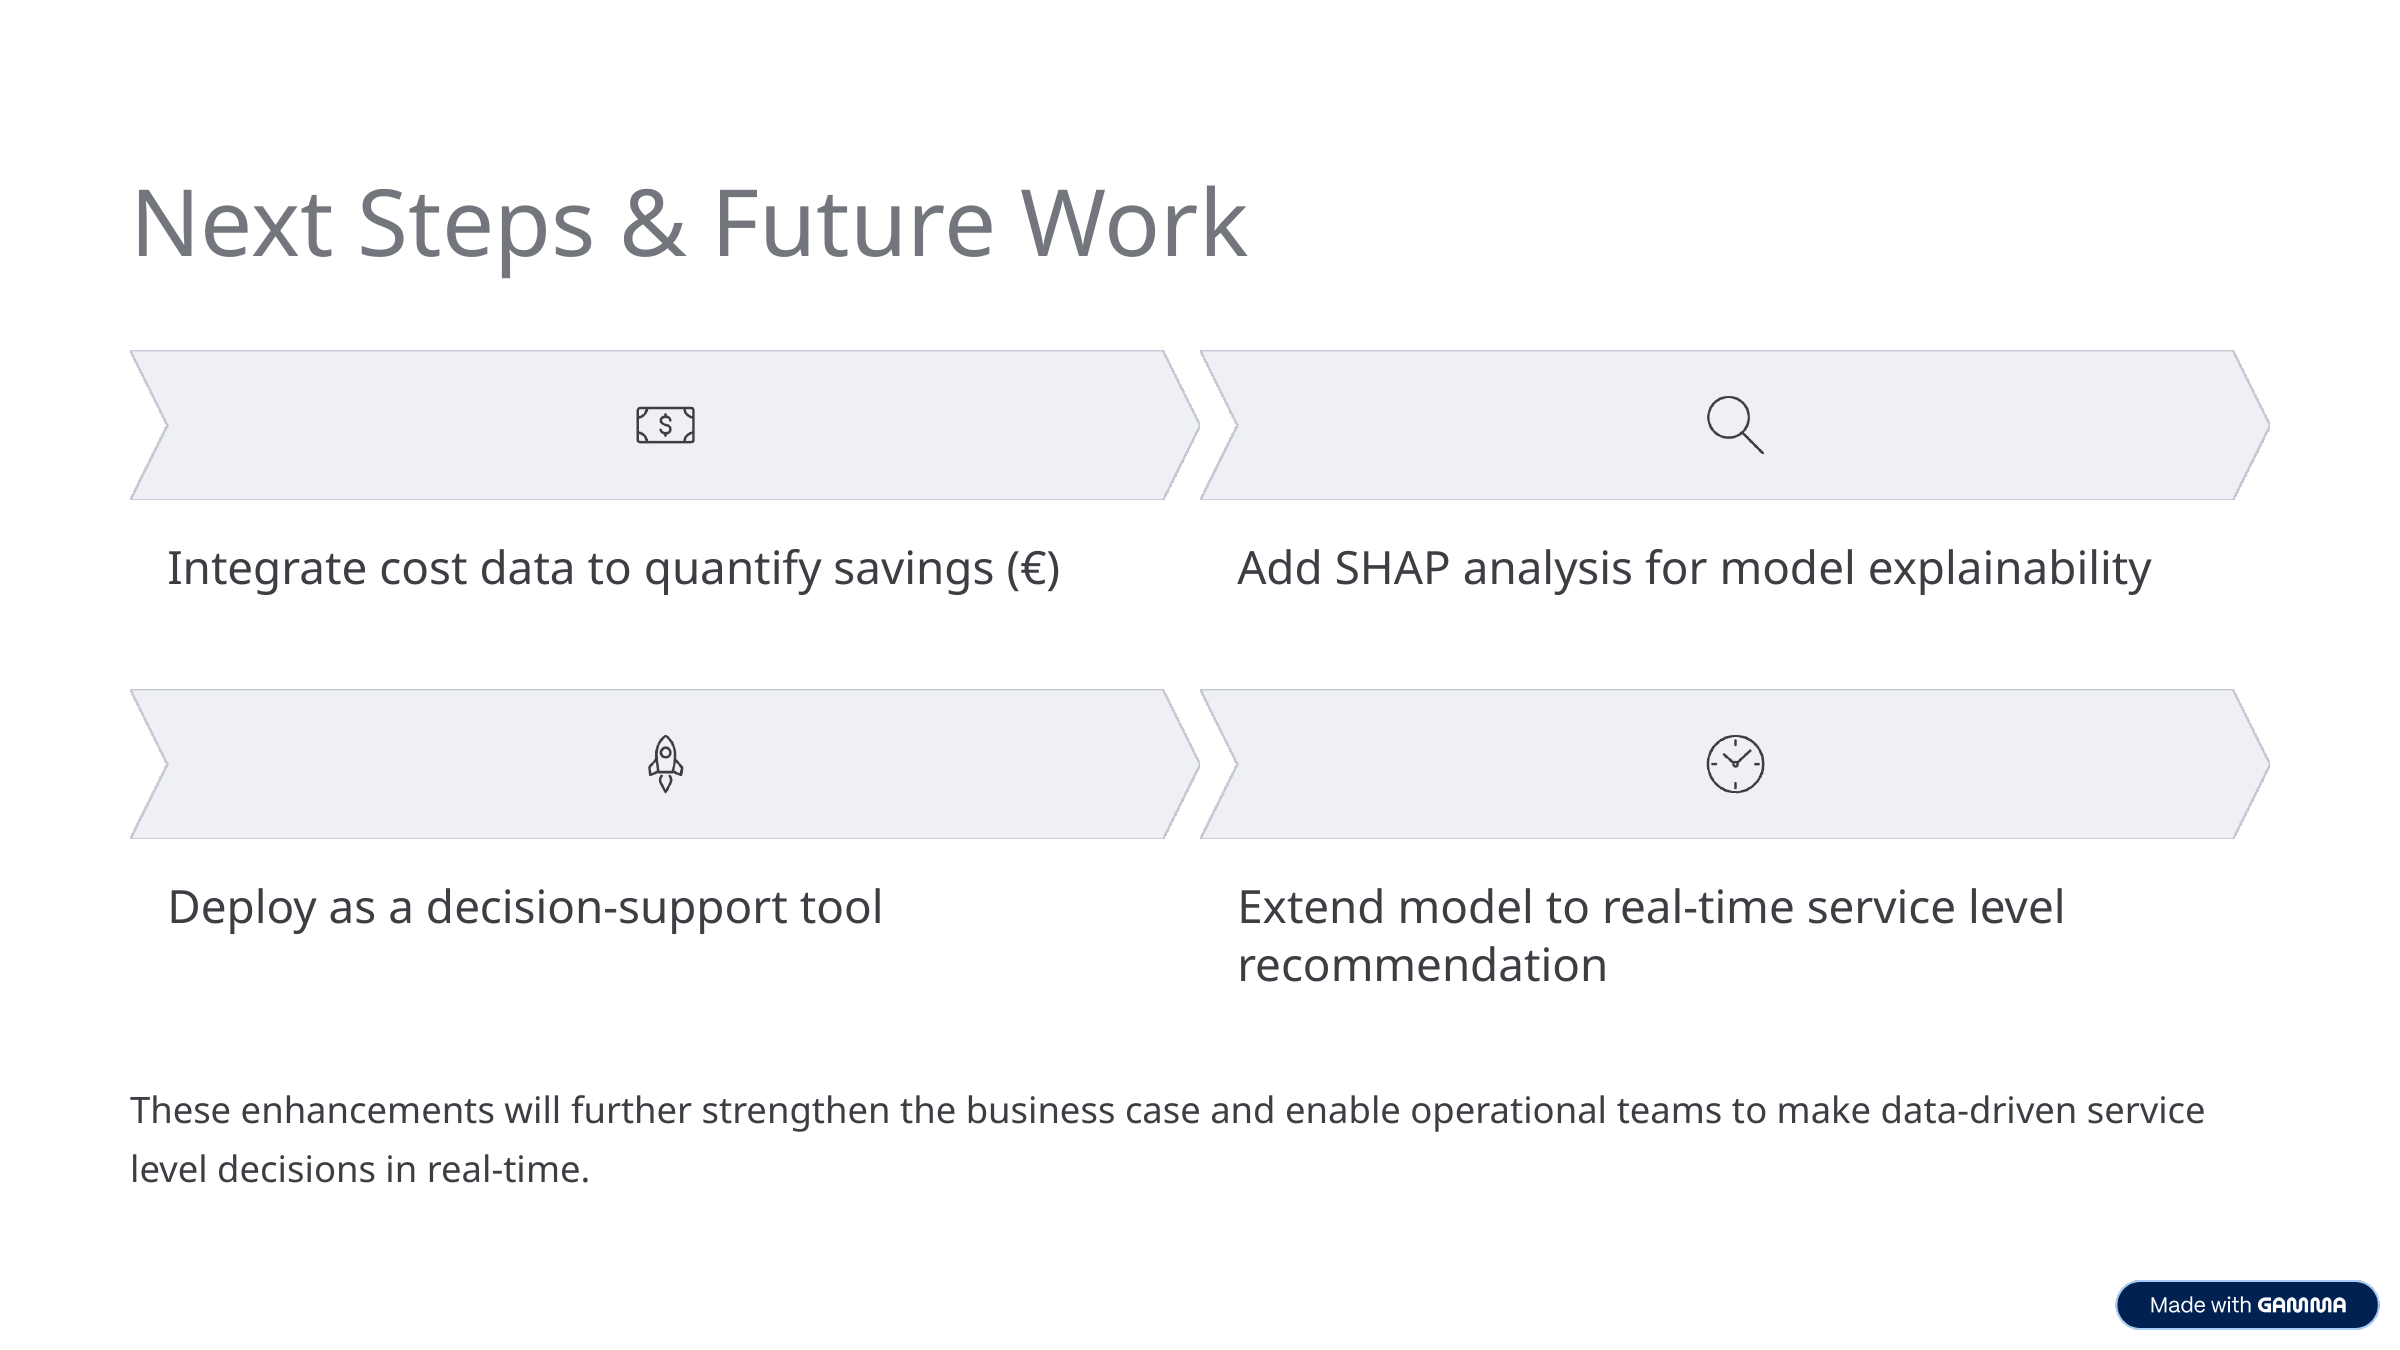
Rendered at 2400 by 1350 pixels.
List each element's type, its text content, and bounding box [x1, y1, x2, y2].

text_box Next Steps & Future Work [130, 159, 1346, 276]
picture [130, 350, 2270, 500]
text_box Deploy as a decision-support tool [167, 875, 955, 934]
text_box Extend model to real-time service level recommendation [1237, 875, 2233, 993]
picture [2106, 1271, 2389, 1339]
text_box These enhancements will further strengthen the business case and enable operational teams to make data-driven service level decisions in real-time. [130, 1071, 2270, 1191]
text_box Integrate cost data to quantify savings (€) [167, 536, 1153, 595]
picture [130, 689, 2270, 839]
text_box Add SHAP analysis for model explainability [1237, 536, 2233, 653]
